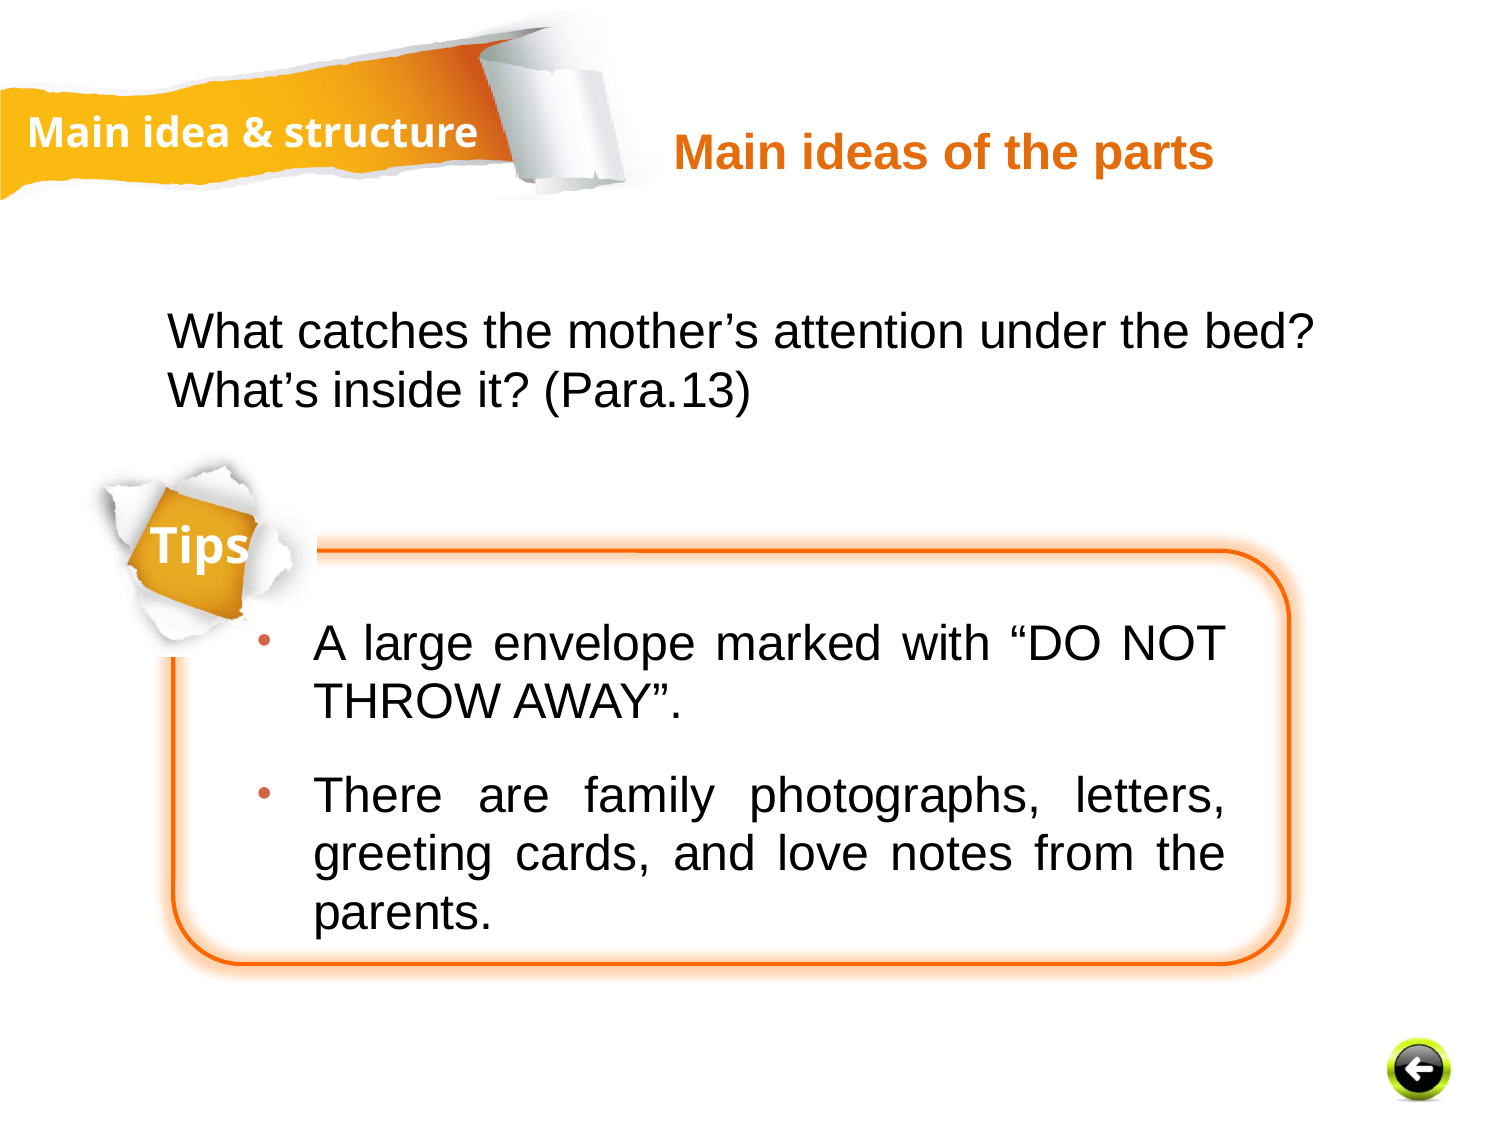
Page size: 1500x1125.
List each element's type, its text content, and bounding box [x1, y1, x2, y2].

text_box [171, 548, 1292, 967]
text_box Main ideas of the parts [672, 111, 1313, 187]
text_box What catches the mother’s attention under the bed? What’s inside it? (Para.13) [152, 292, 1458, 425]
text_box A large envelope marked with “DO NOT THROW AWAY”. [242, 604, 1242, 737]
text_box There are family photographs, letters, greeting cards, and love notes from the parents. [242, 756, 1242, 947]
picture [78, 431, 317, 657]
picture [0, 10, 668, 200]
picture [1381, 1031, 1454, 1107]
